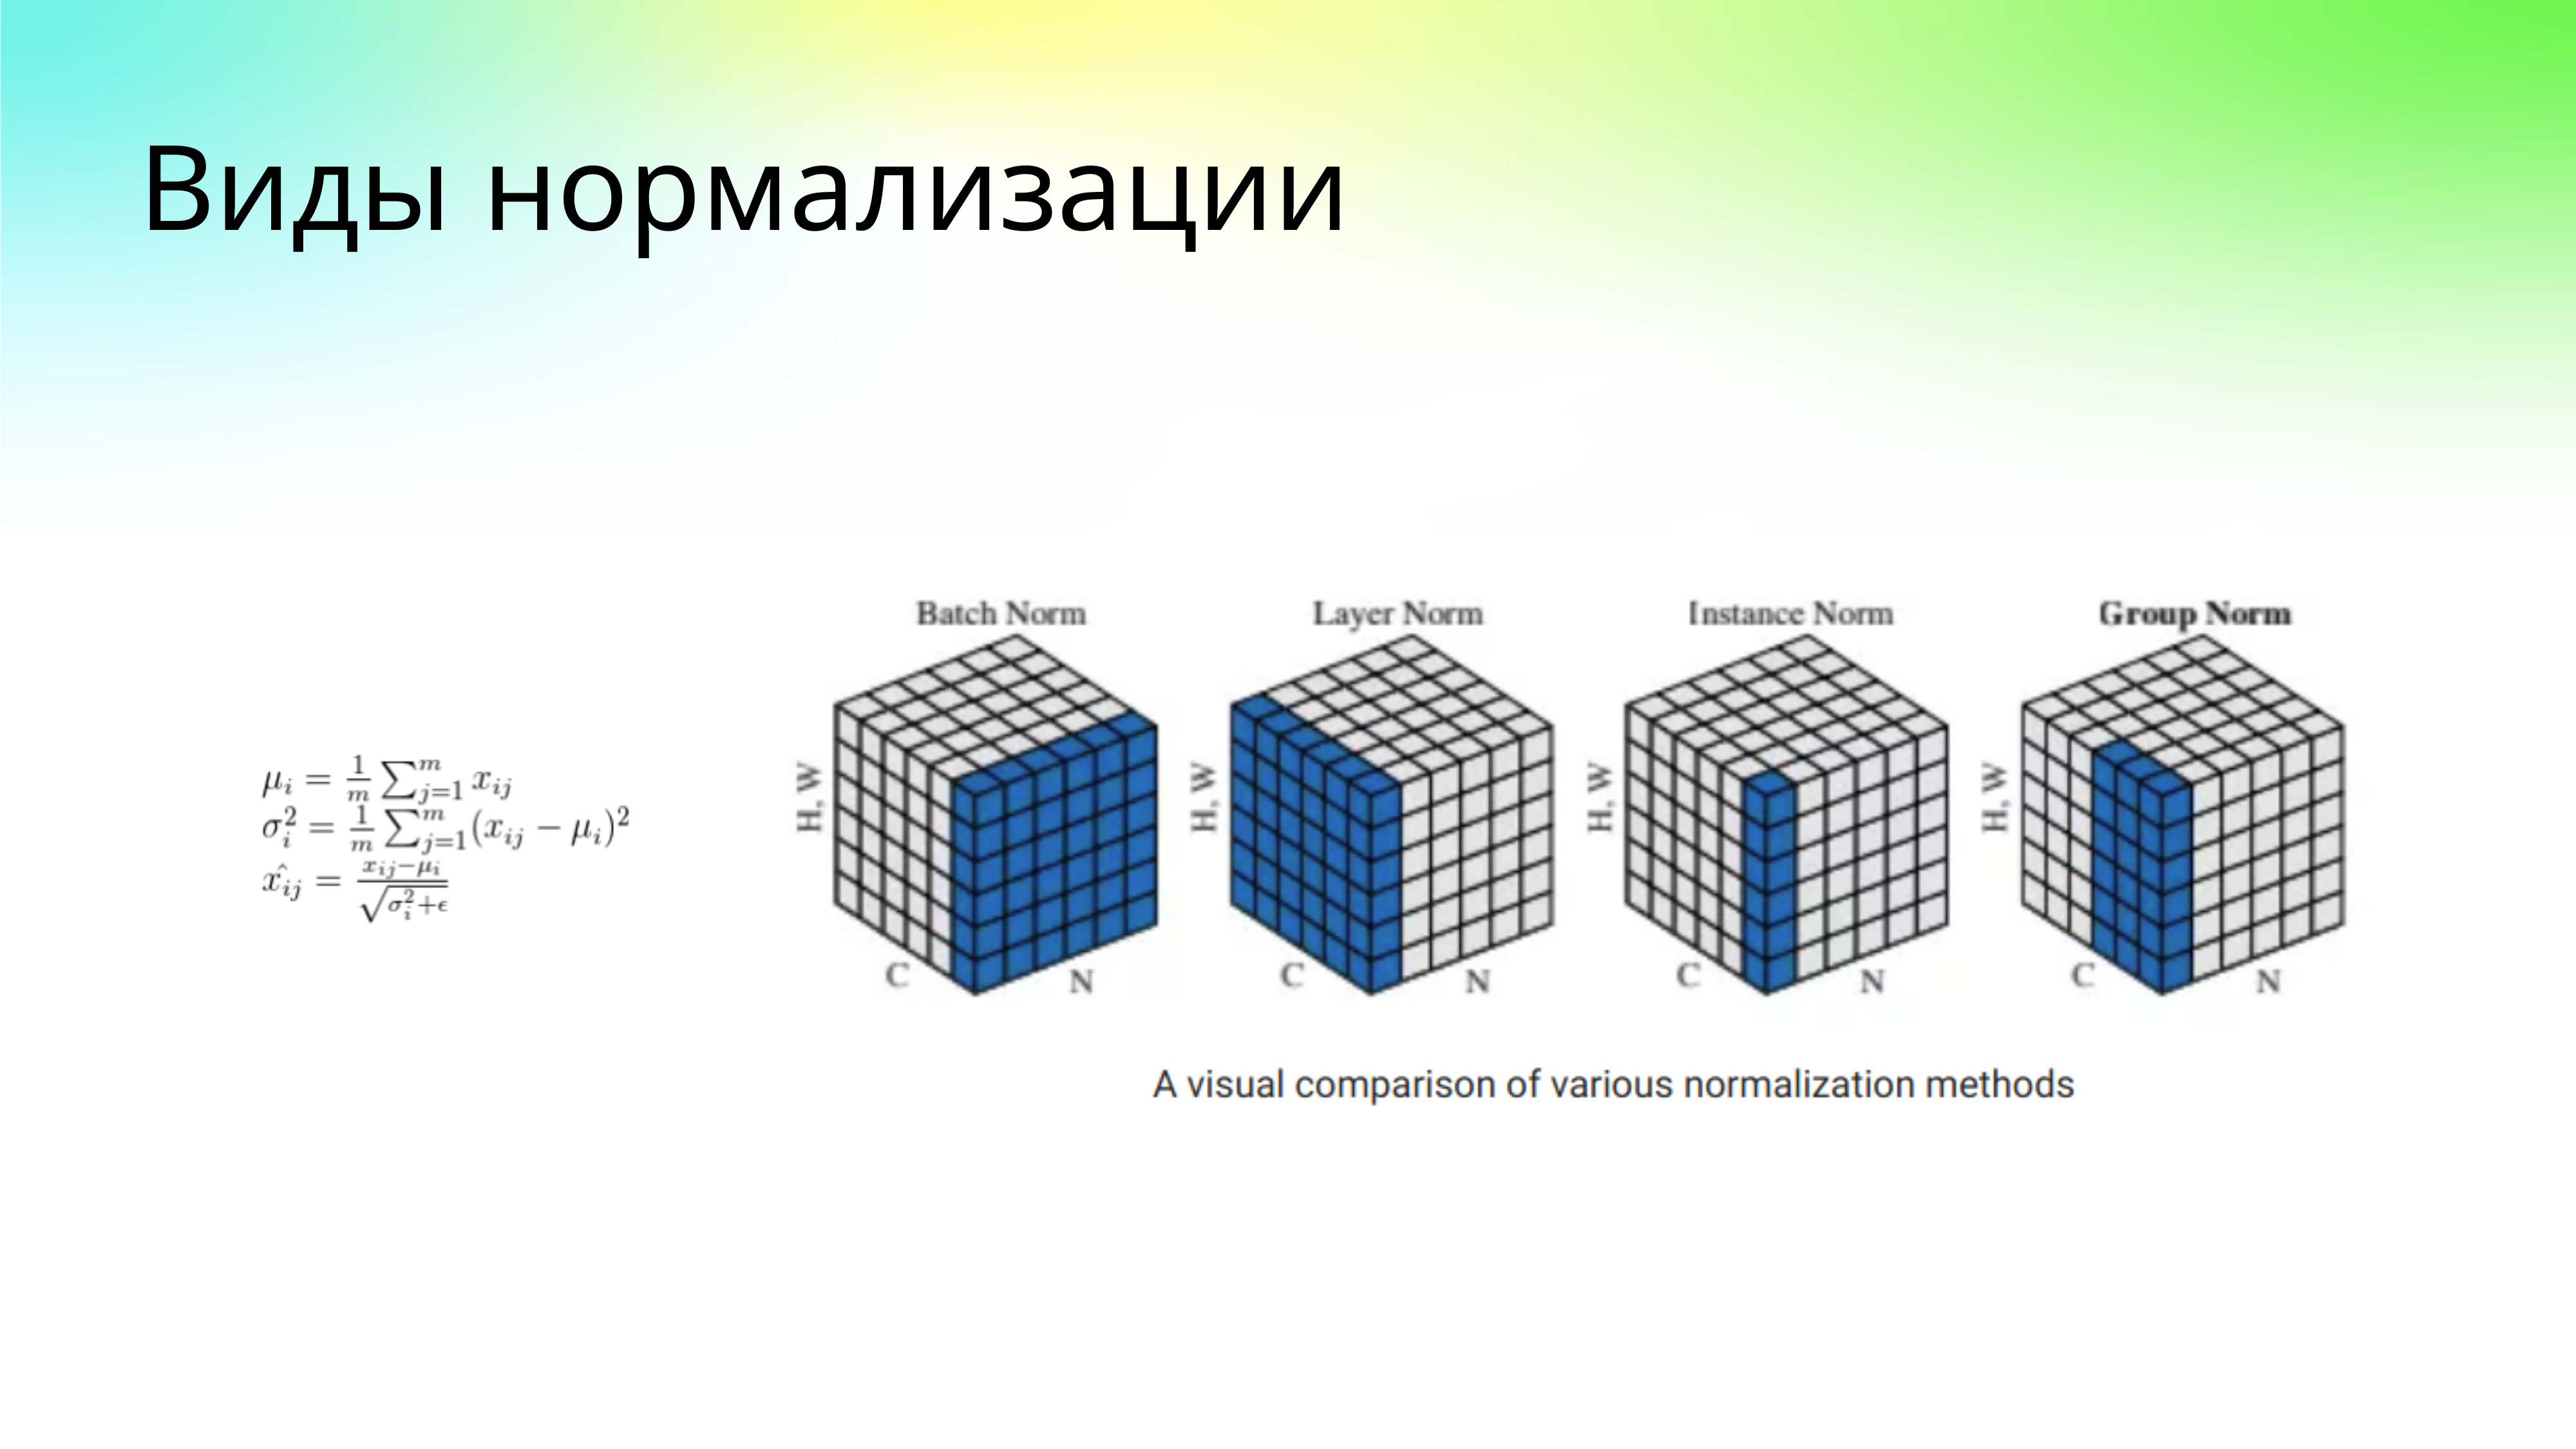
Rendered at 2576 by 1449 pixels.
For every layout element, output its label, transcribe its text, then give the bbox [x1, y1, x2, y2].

title Виды нормализации [133, 107, 2443, 350]
picture [0, 0, 2576, 1449]
